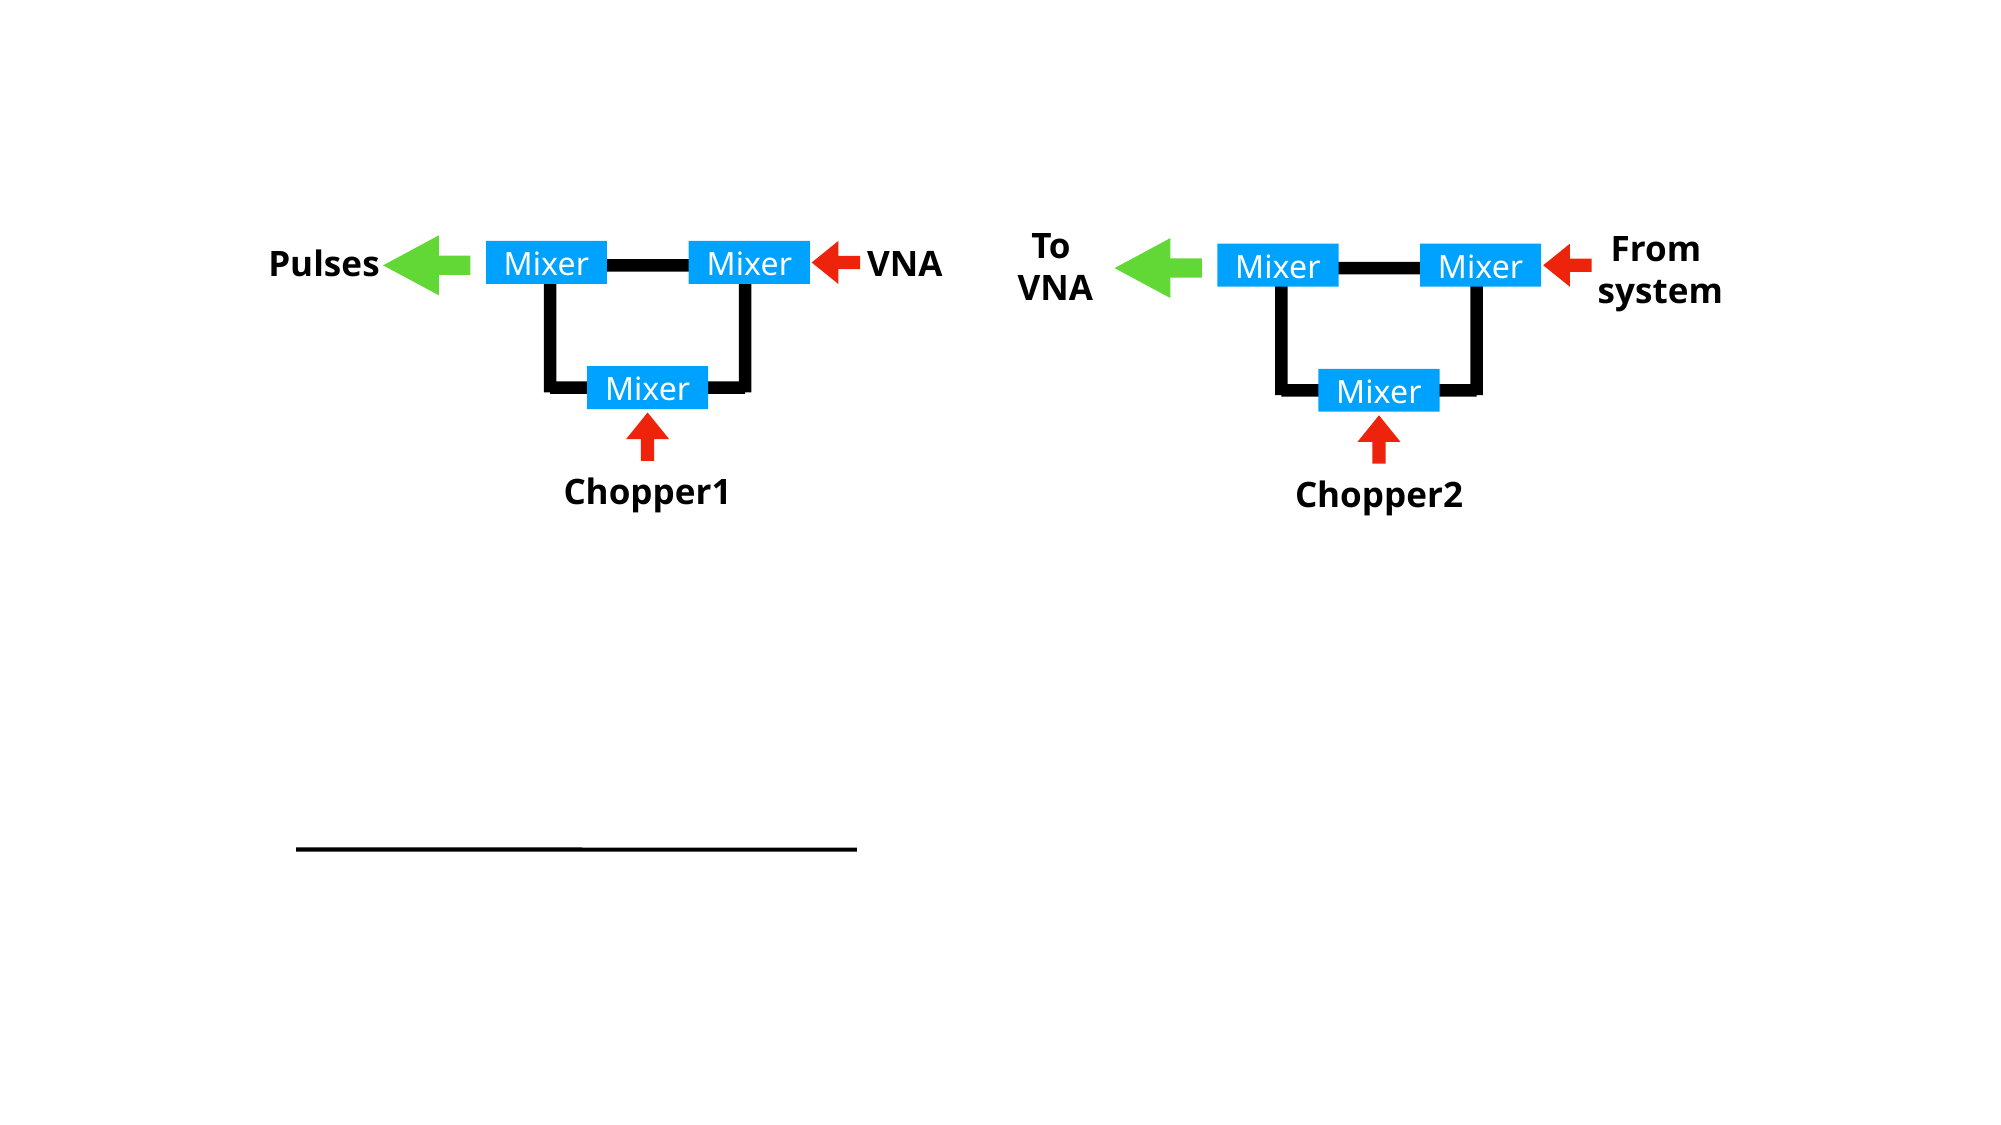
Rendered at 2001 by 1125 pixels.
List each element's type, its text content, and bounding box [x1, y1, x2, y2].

text_box Mixer [1318, 368, 1440, 412]
text_box Mixer [688, 240, 810, 284]
text_box [1357, 415, 1401, 464]
text_box Mixer [1420, 243, 1542, 287]
text_box Pulses [262, 235, 386, 290]
text_box [811, 240, 861, 284]
text_box Chopper1 [557, 463, 738, 518]
text_box [386, 235, 471, 296]
text_box Mixer [1217, 243, 1339, 287]
text_box VNA [861, 235, 949, 290]
text_box [626, 412, 670, 461]
text_box [1114, 238, 1202, 299]
text_box Chopper2 [1289, 466, 1469, 520]
text_box [1543, 243, 1592, 287]
text_box From system [1591, 220, 1729, 316]
text_box Mixer [486, 240, 607, 284]
text_box Mixer [587, 366, 709, 410]
text_box To VNA [1011, 217, 1100, 313]
